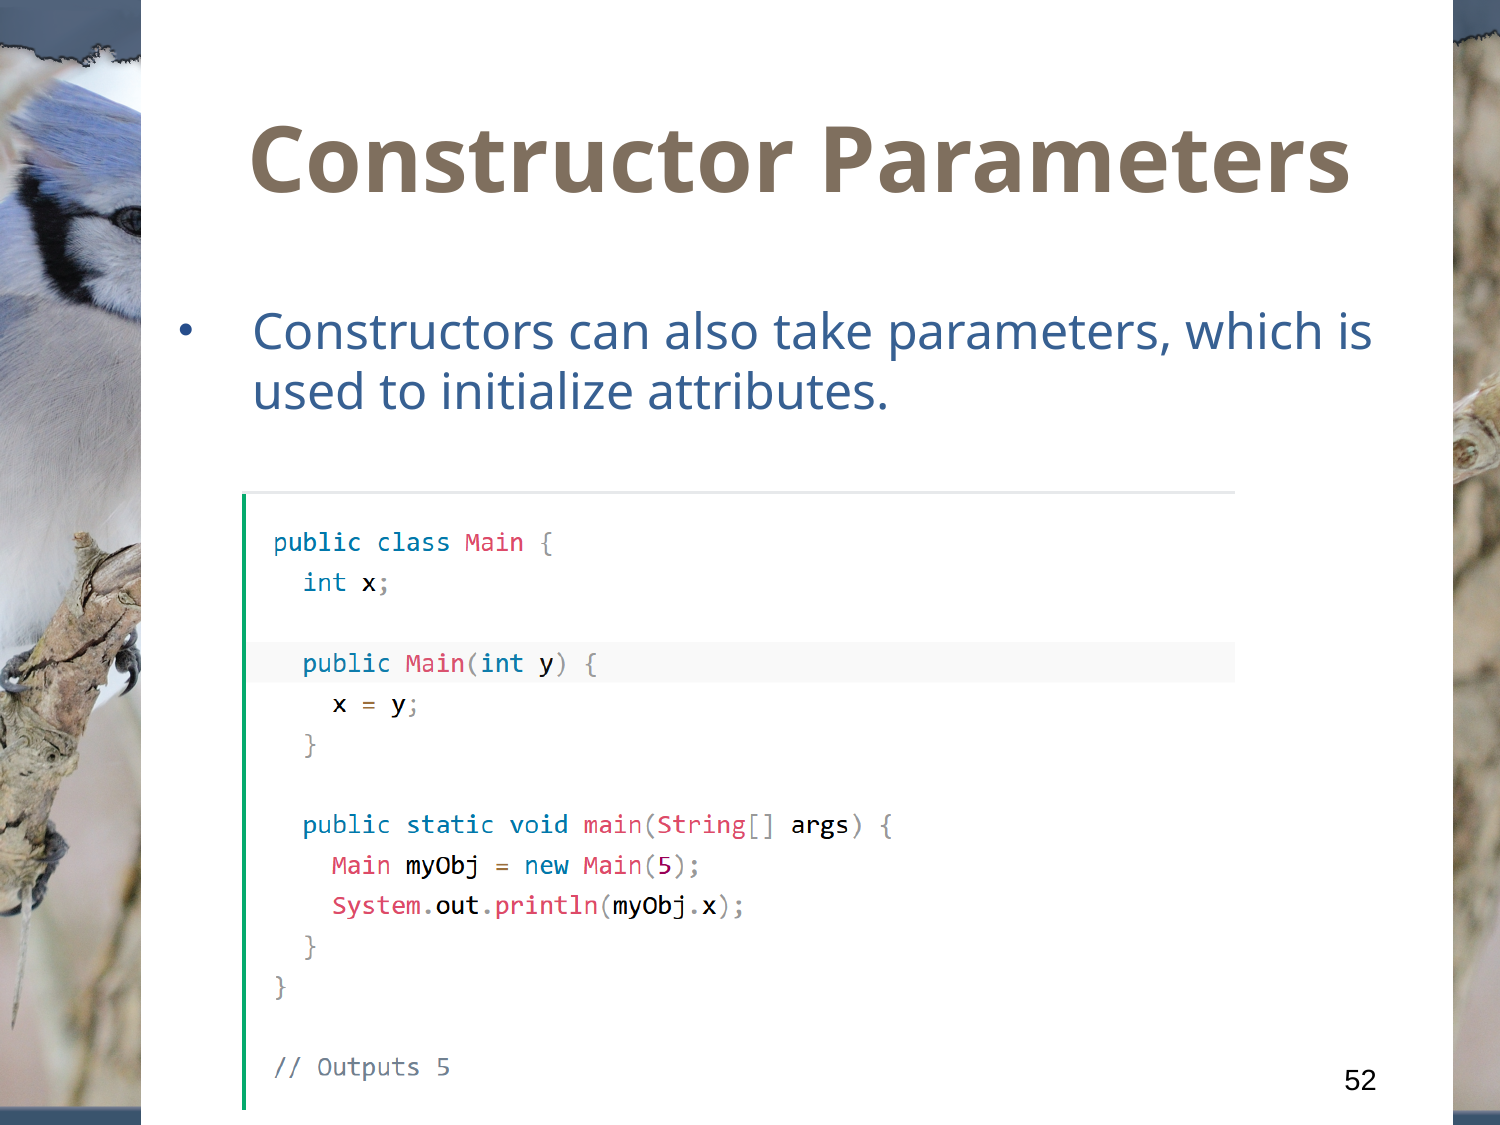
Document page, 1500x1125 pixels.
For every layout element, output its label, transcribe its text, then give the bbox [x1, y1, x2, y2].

list Constructors can also take parameters, which is used to initialize attributes. [161, 292, 1438, 1108]
picture [0, 0, 141, 1125]
text_box Constructor Parameters [162, 62, 1438, 250]
picture [1453, 0, 1500, 1125]
picture [241, 491, 1235, 1110]
